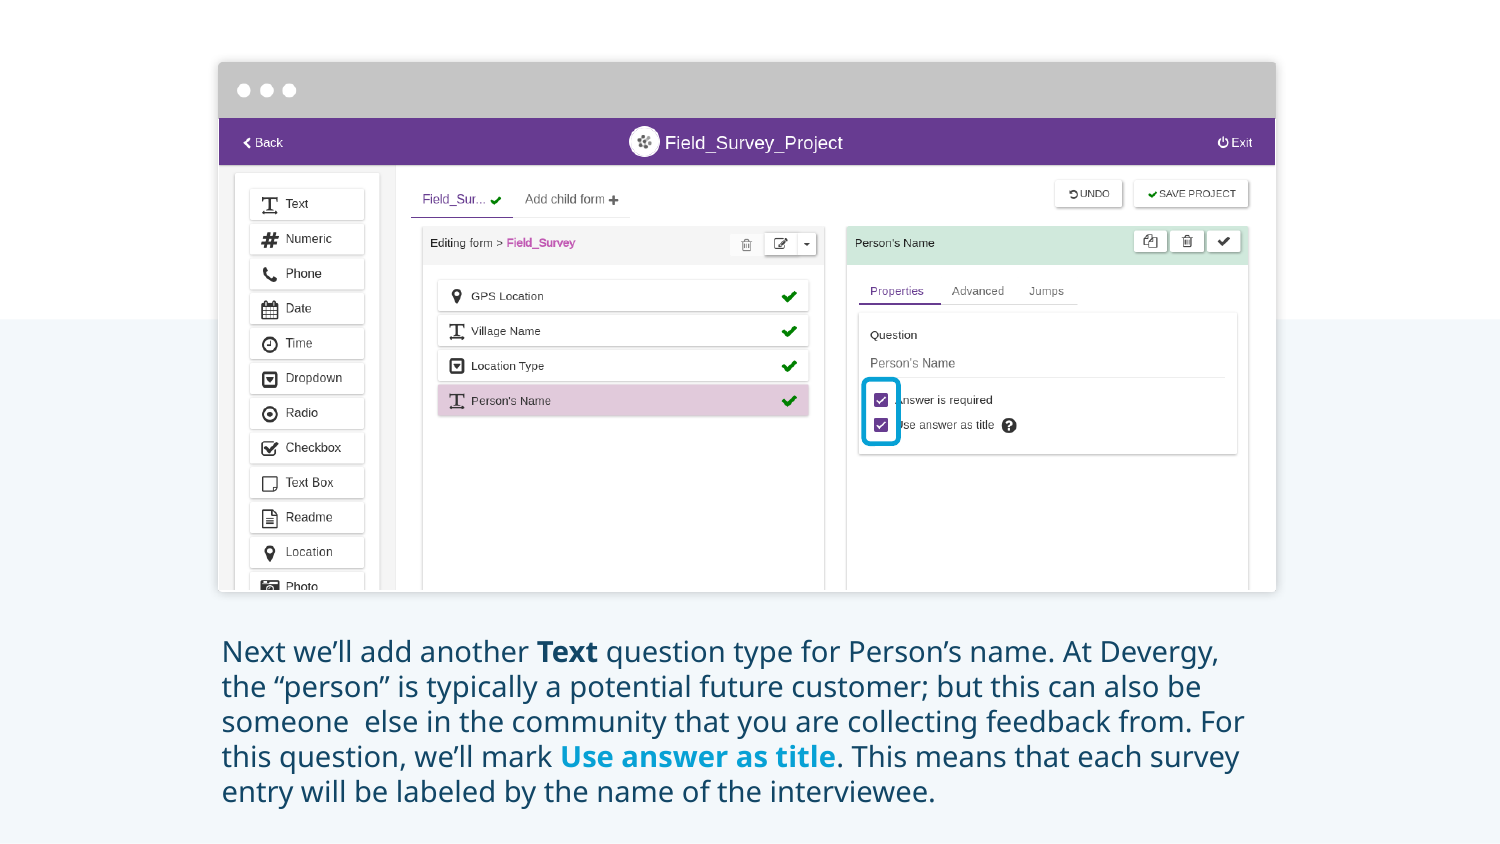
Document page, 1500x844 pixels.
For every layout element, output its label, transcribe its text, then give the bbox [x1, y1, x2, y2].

text_box [0, 319, 1500, 844]
text_box Next we’ll add another Text question type for Person’s name. At Devergy, the “person” is typically a potential future customer; but this can also be someone else in the community that you are collecting feedback from. For this question, we’ll mark Use answer as title. This means that each survey entry will be labeled by the name of the interviewee. [206, 689, 1263, 825]
picture [124, 0, 1377, 681]
